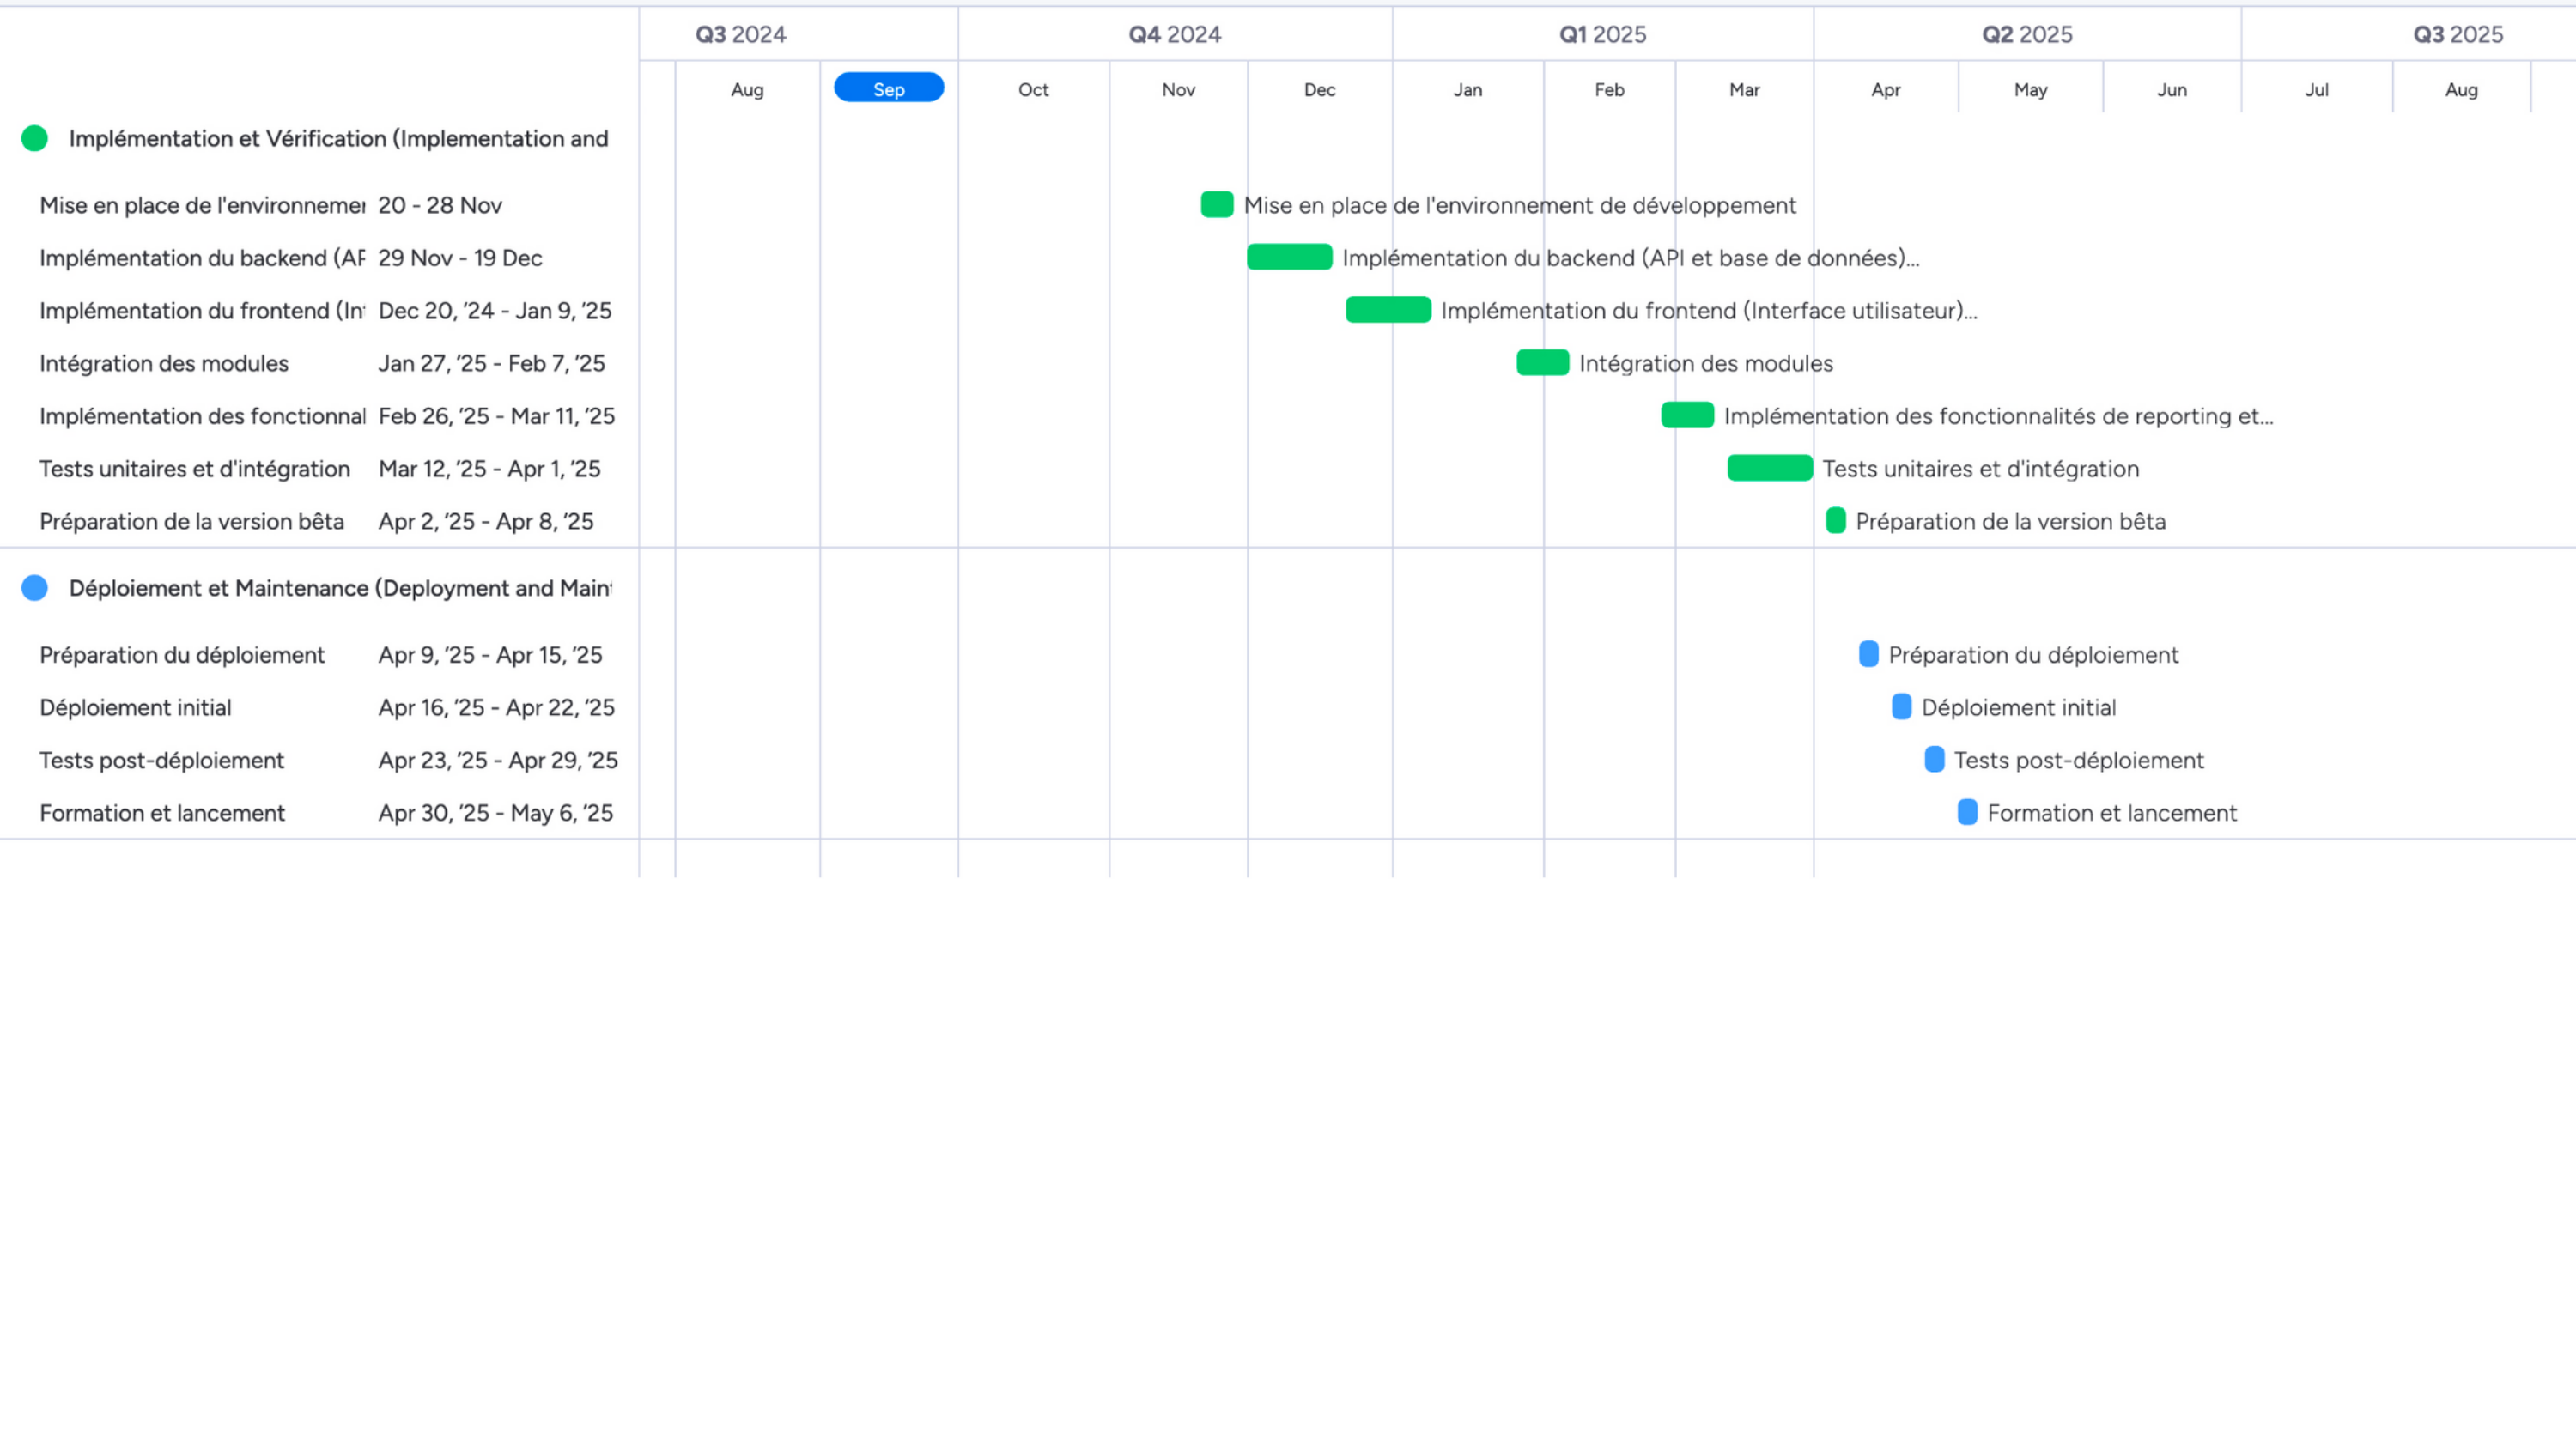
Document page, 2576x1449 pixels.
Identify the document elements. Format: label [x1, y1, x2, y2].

text_box [0, 0, 2576, 1449]
